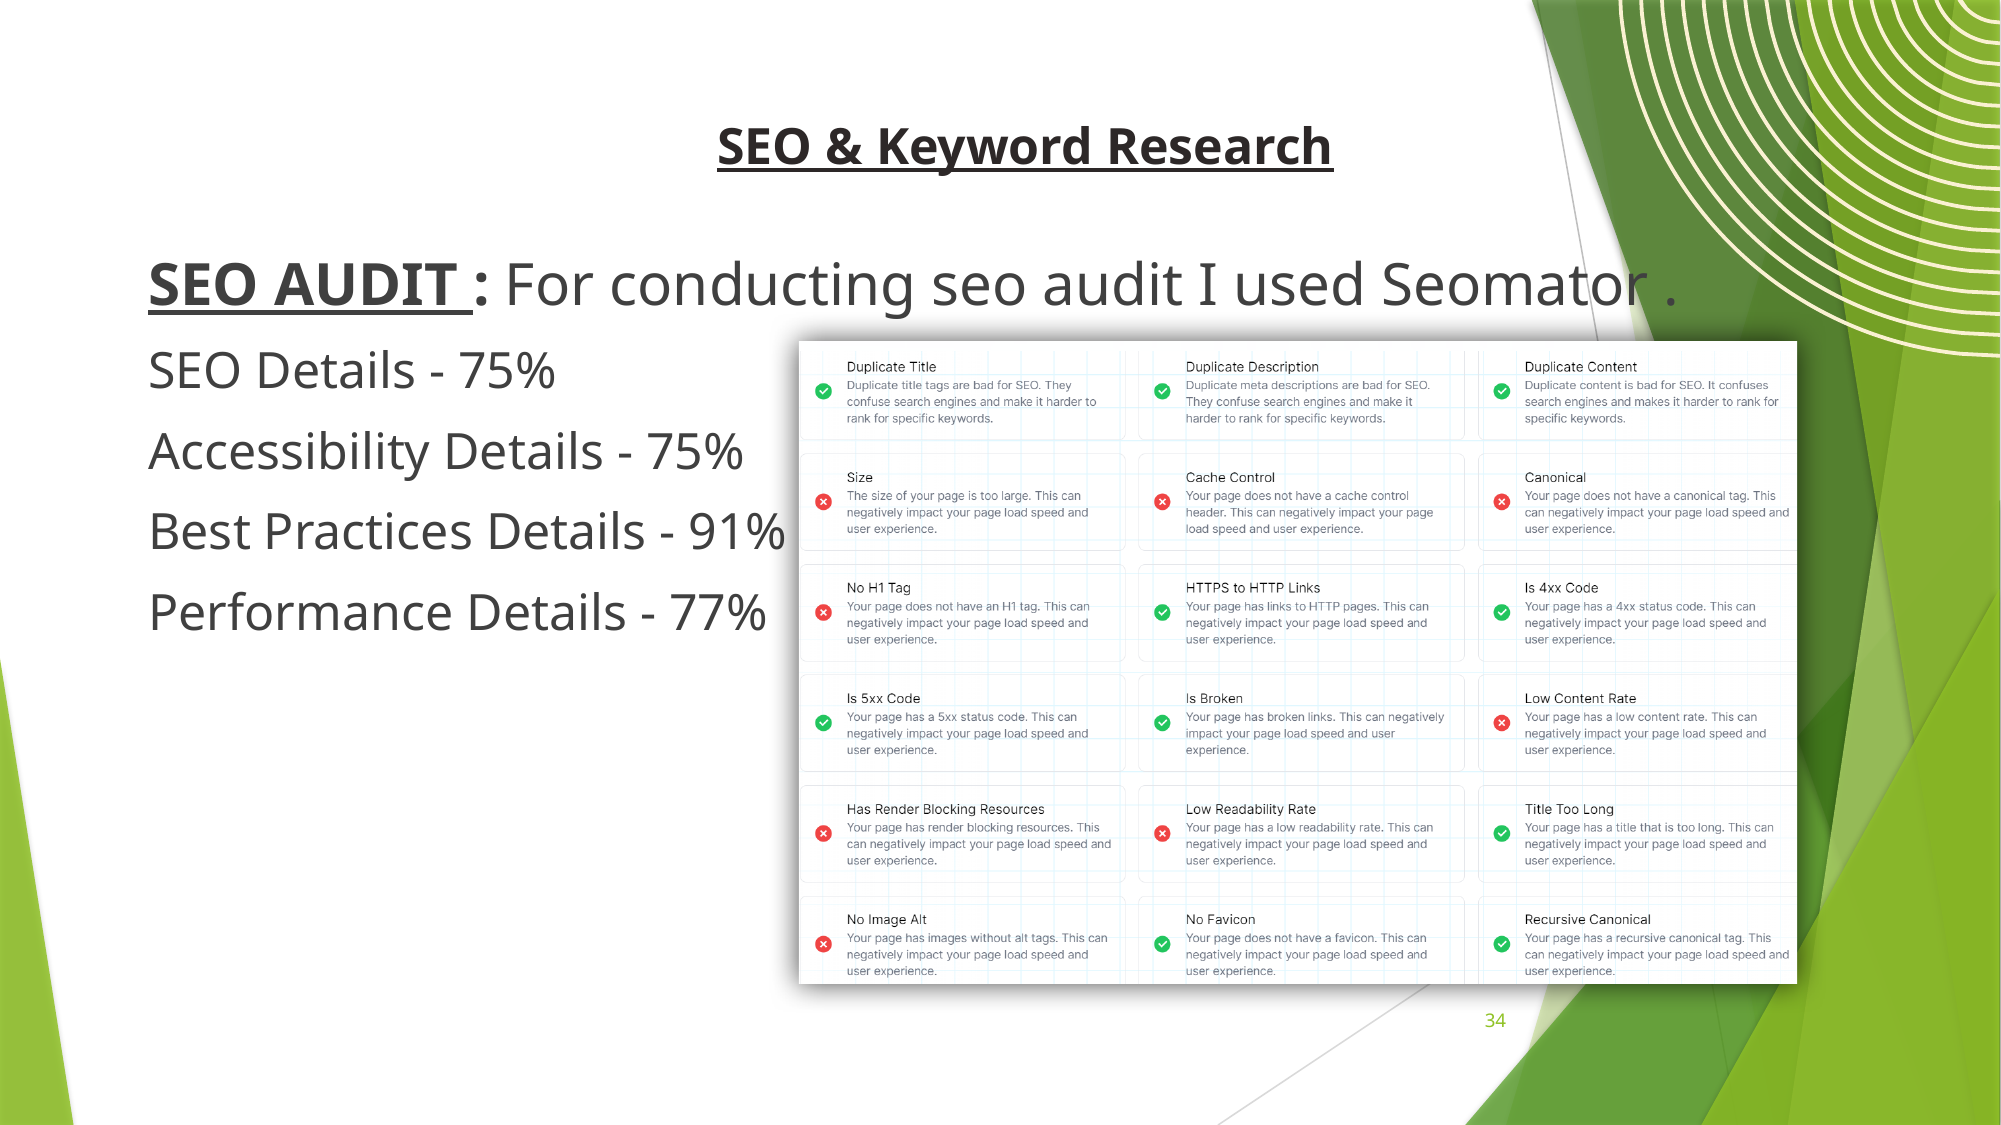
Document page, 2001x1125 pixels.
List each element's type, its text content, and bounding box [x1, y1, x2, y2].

list SEO AUDIT : For conducting seo audit I used Seomator . SEO Details - 75% Accessibility Details - 75% Best Practices Details - 91% Performance Details - 77% [133, 239, 1886, 1021]
picture [798, 340, 1798, 985]
text_box SEO & Keyword Research [702, 106, 1699, 182]
slide_number 34 [1409, 1021, 1522, 1051]
